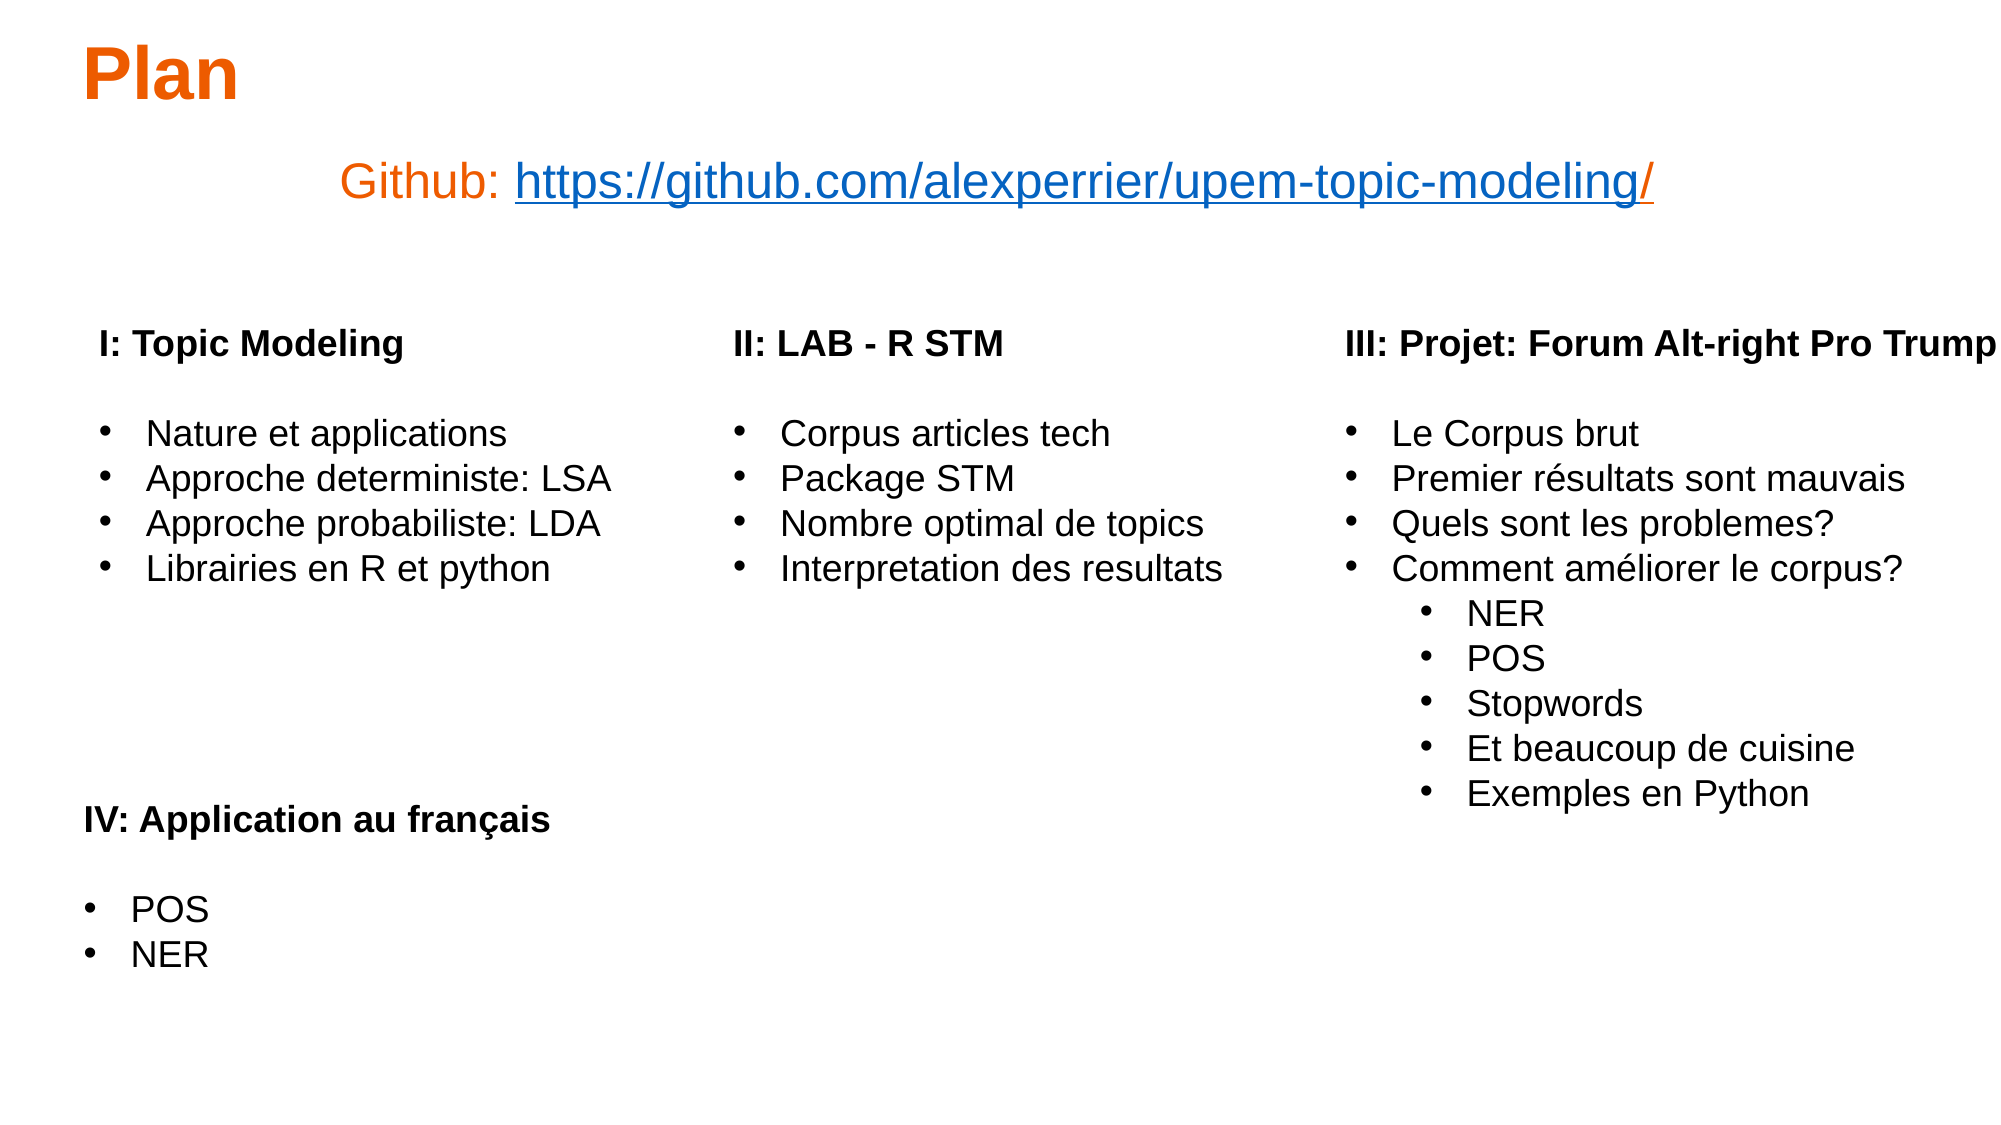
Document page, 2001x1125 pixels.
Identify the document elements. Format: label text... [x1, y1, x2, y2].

text_box III: Projet: Forum Alt-right Pro Trump Le Corpus brut Premier résultats sont mauvais Quels sont les problemes? Comment améliorer le corpus? NER POS Stopwords Et beaucoup de cuisine Exemples en Python [1329, 311, 2000, 821]
text_box I: Topic Modeling Nature et applications Approche deterministe: LSA Approche probabiliste: LDA Librairies en R et python [84, 311, 627, 596]
text_box II: LAB - R STM Corpus articles tech Package STM Nombre optimal de topics Interpretation des resultats [718, 311, 1239, 641]
text_box IV: Application au français POS NER [68, 787, 567, 982]
text_box Plan [67, 16, 256, 122]
text_box Github: https://github.com/alexperrier/upem-topic-modeling/ [324, 141, 1684, 216]
